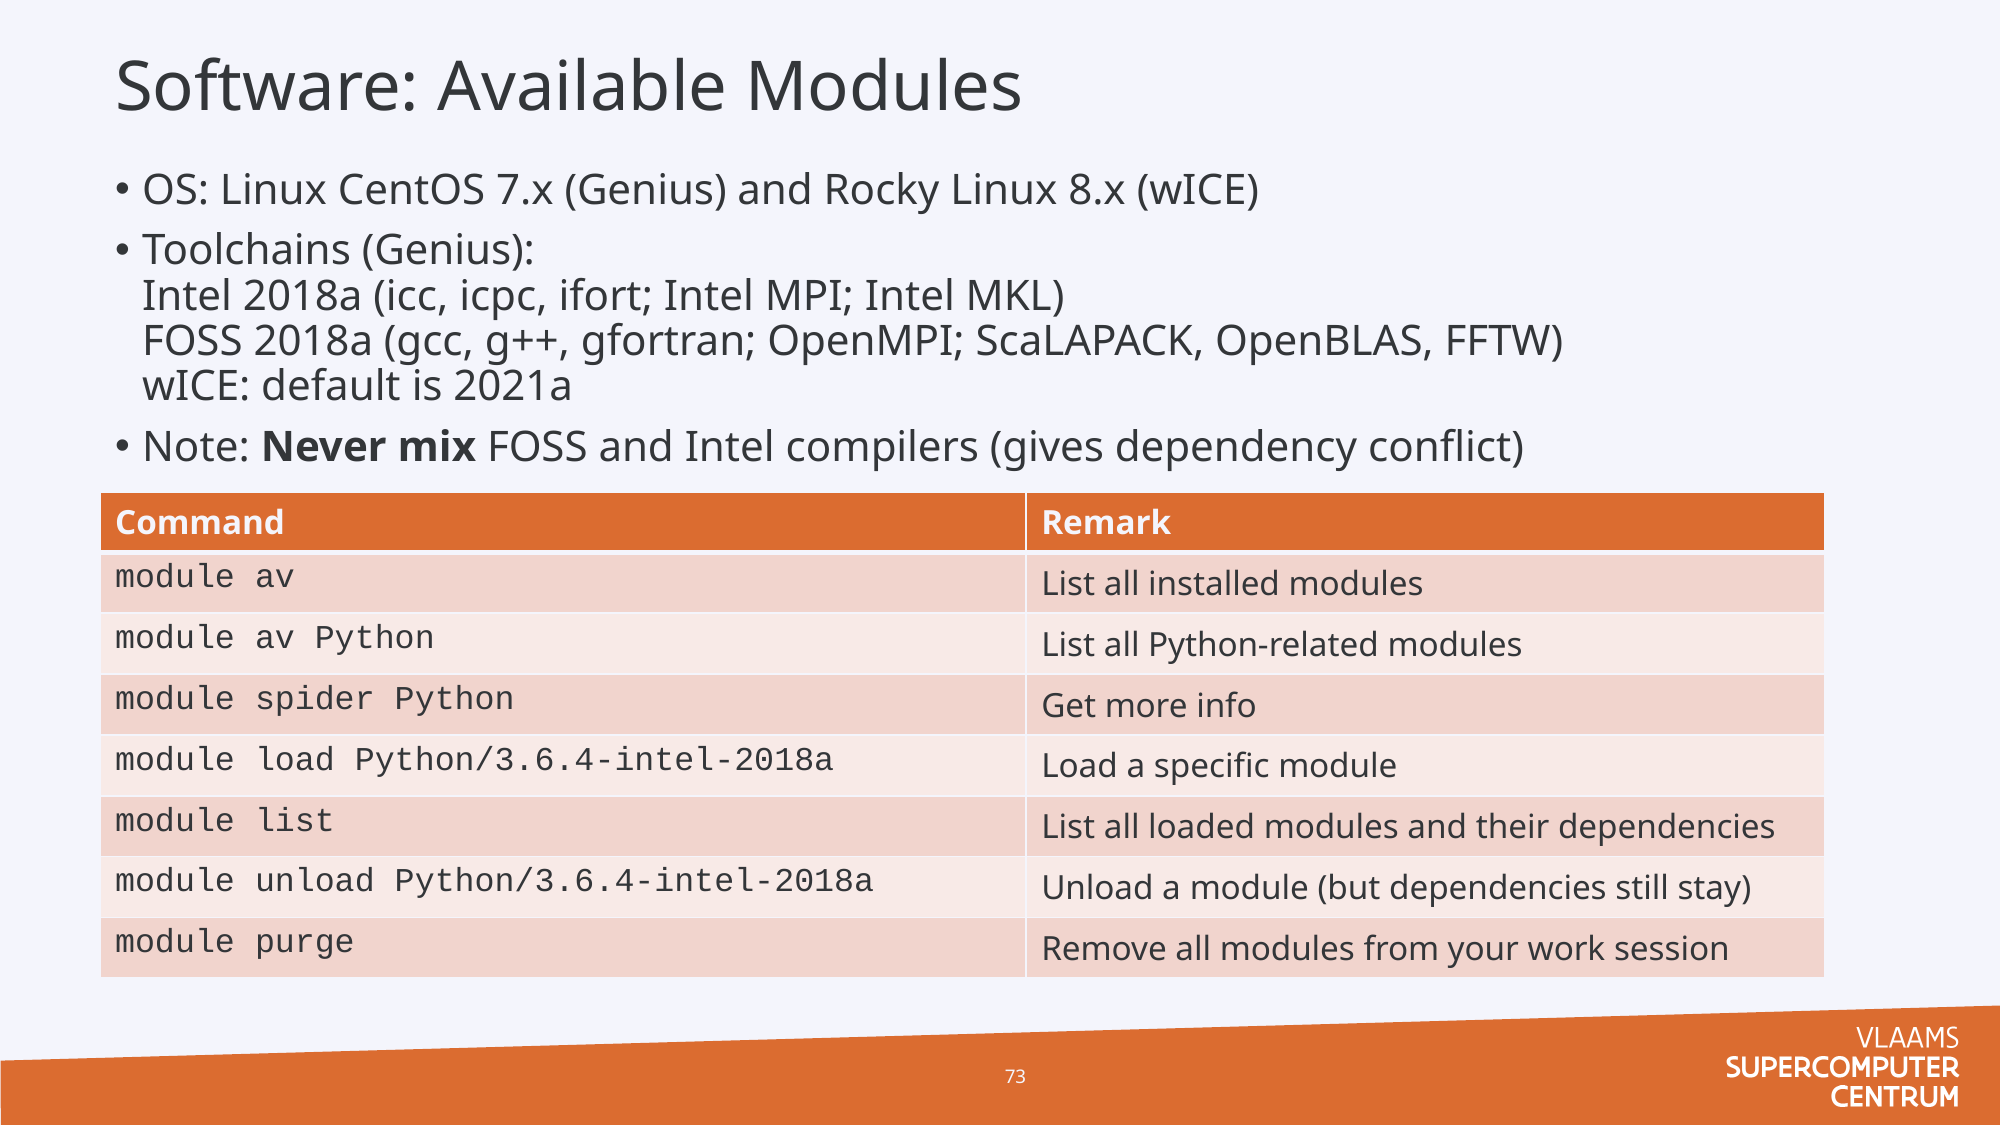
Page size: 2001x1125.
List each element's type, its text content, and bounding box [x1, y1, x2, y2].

title Software: Available Modules [100, 30, 1083, 145]
list OS: Linux CentOS 7.x (Genius) and Rocky Linux 8.x (wICE) Toolchains (Genius): Intel 2018a (icc, icpc, ifort; Intel MPI; Intel MKL) FOSS 2018a (gcc, g++, gfortran; OpenMPI; ScaLAPACK, OpenBLAS, FFTW) wICE: default is 2021a Note: Never mix FOSS and Intel compilers (gives dependency conflict) [100, 160, 1826, 480]
table_cell module list [101, 797, 1025, 856]
table_cell module unload Python/3.6.4-intel-2018a [101, 857, 1025, 917]
table_cell List all loaded modules and their dependencies [1027, 797, 1824, 856]
table_cell module load Python/3.6.4-intel-2018a [101, 736, 1025, 795]
table_cell module av Python [101, 614, 1025, 673]
table_cell module purge [101, 918, 1025, 977]
table_cell module av [101, 555, 1025, 612]
table_header Remark [1027, 493, 1824, 550]
table_cell Unload a module (but dependencies still stay) [1027, 857, 1824, 917]
picture [1725, 1021, 1960, 1117]
table_cell Load a specific module [1027, 736, 1824, 795]
table_cell List all Python-related modules [1027, 614, 1824, 673]
table_cell Get more info [1027, 675, 1824, 734]
table_header Command [101, 493, 1025, 550]
table_cell List all installed modules [1027, 555, 1824, 612]
slide_number 73 [958, 1047, 1042, 1108]
table_cell module spider Python [101, 675, 1025, 734]
table_cell Remove all modules from your work session [1027, 918, 1824, 977]
